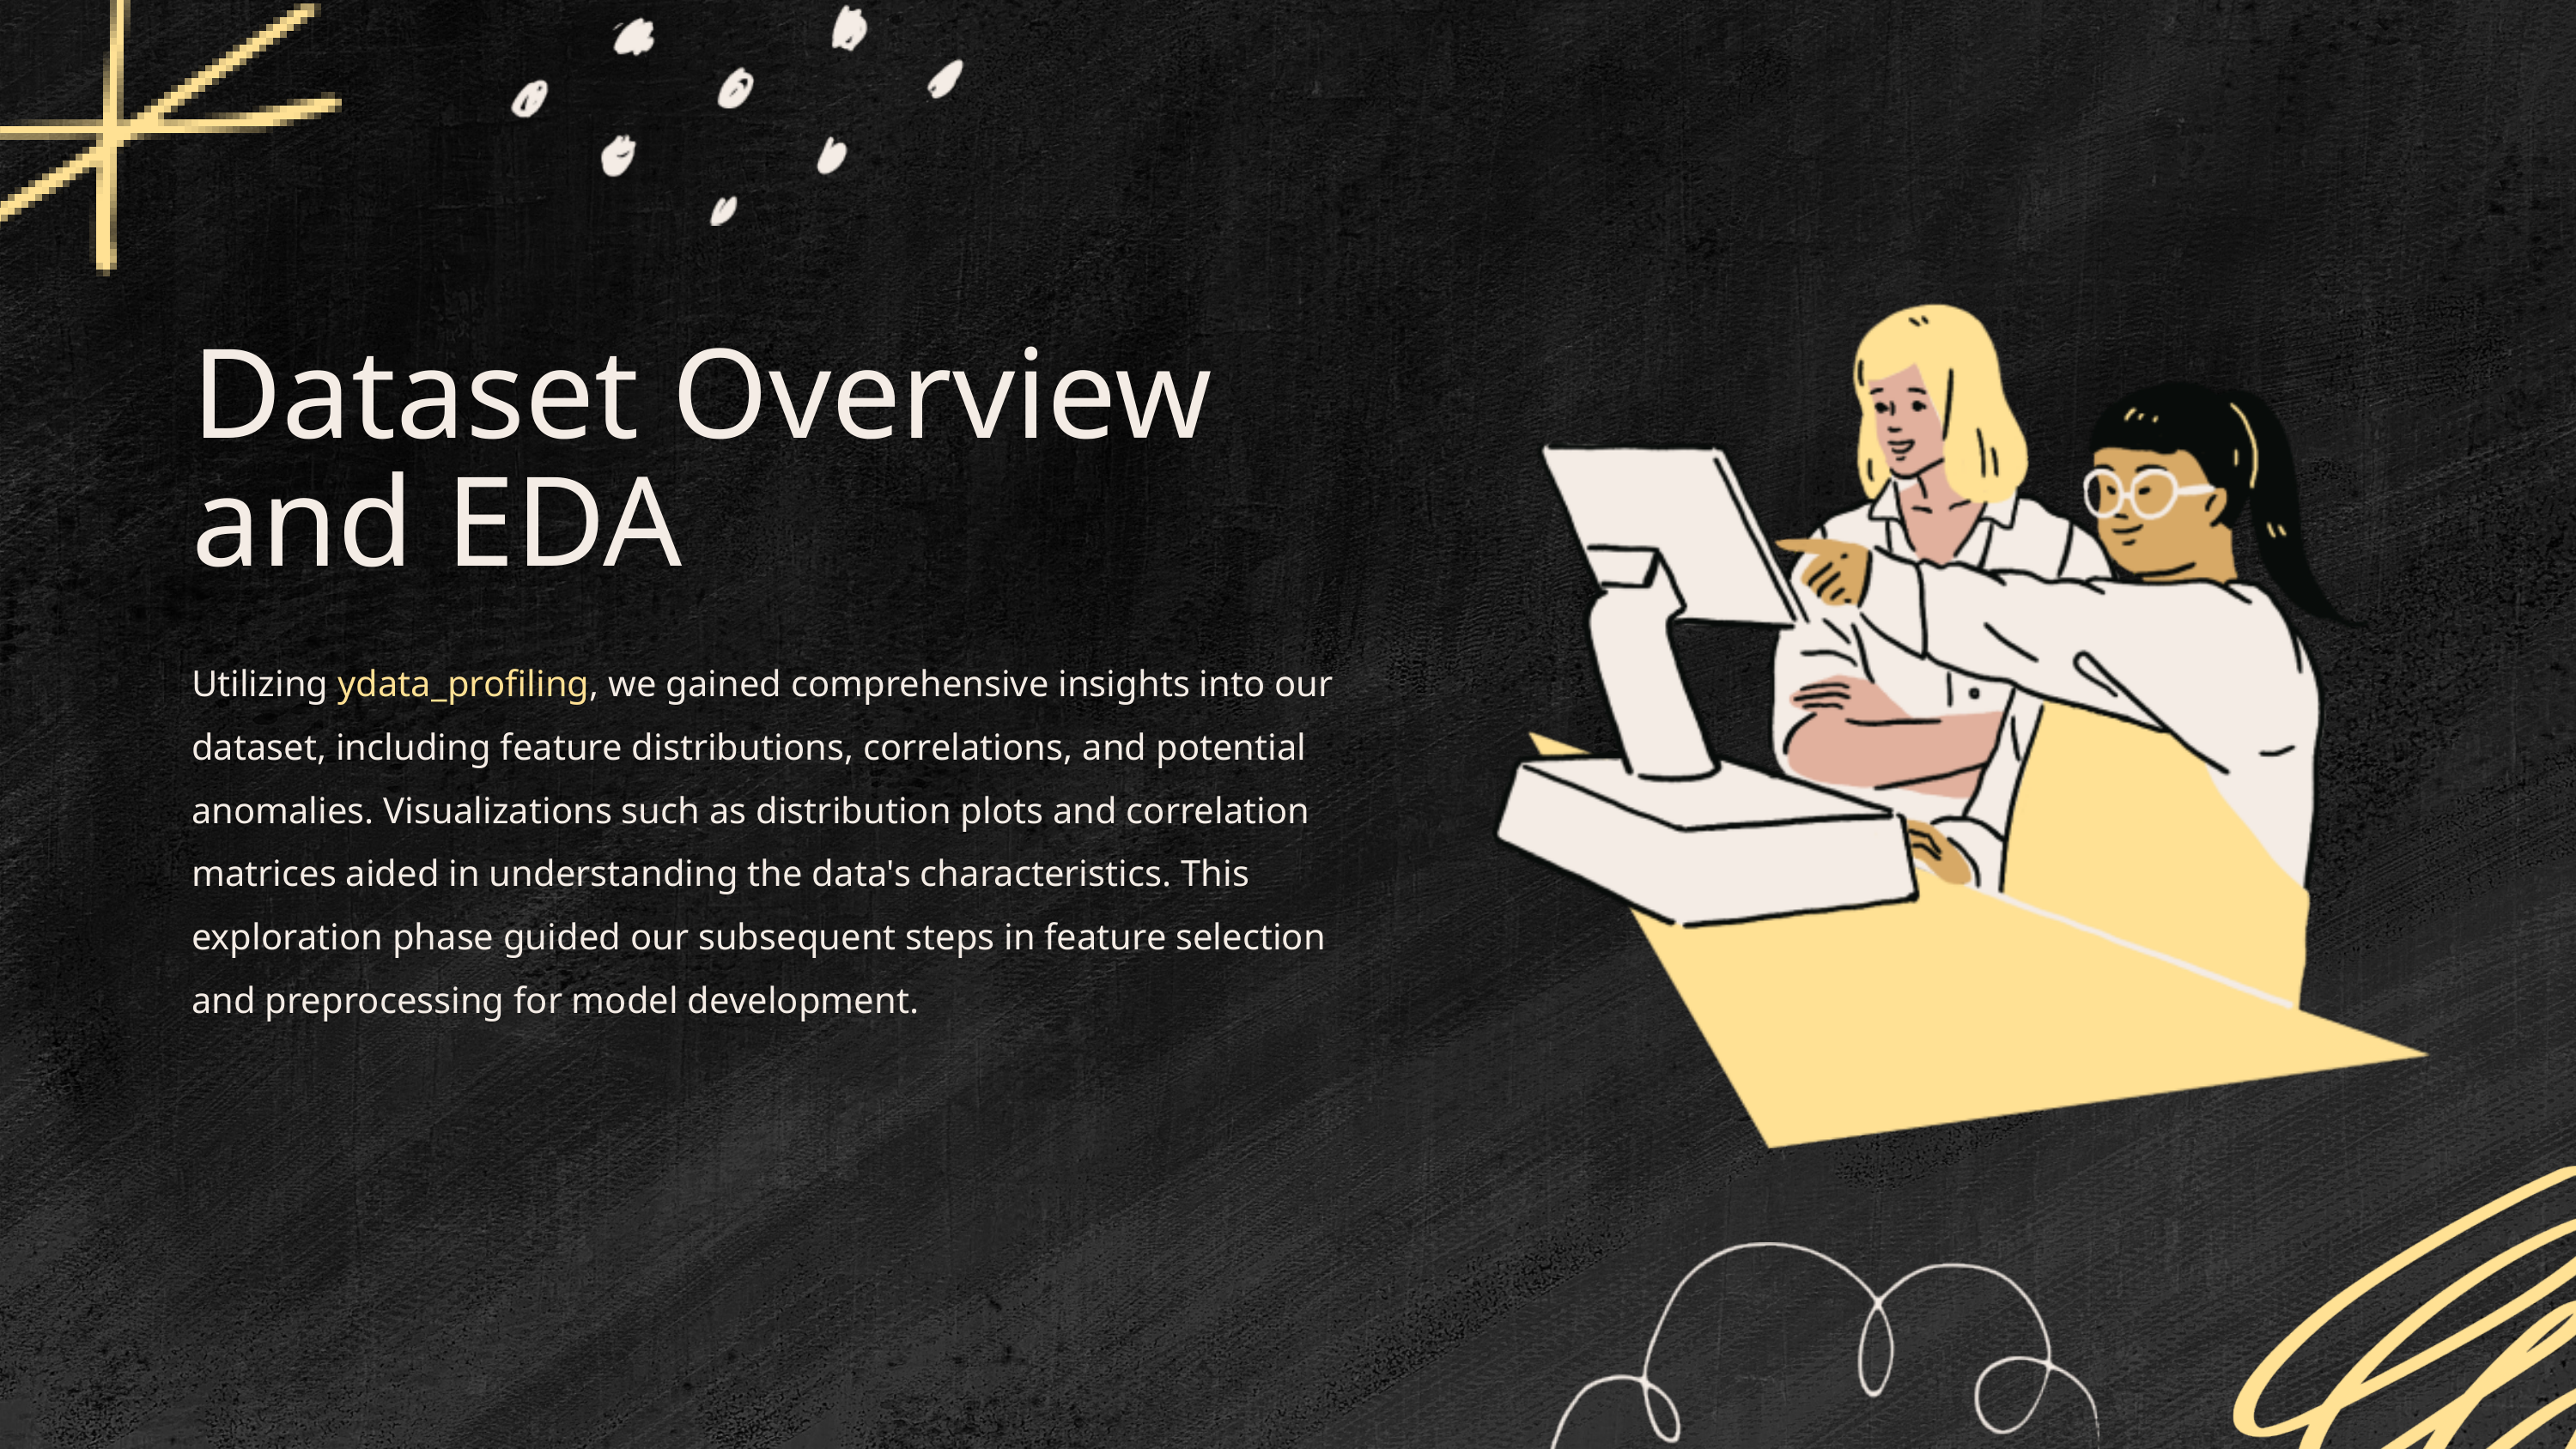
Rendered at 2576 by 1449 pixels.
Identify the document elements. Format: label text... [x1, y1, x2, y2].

text_box [2233, 1166, 2576, 1449]
text_box [1492, 297, 2432, 1151]
text_box Utilizing ydata_profiling, we gained comprehensive insights into our dataset, including feature distributions, correlations, and potential anomalies. Visualizations such as distribution plots and correlation matrices aided in understanding the data's characteristics. This exploration phase guided our subsequent steps in feature selection and preprocessing for model development. [191, 640, 1347, 1084]
text_box [1544, 1242, 2100, 1449]
text_box [0, 0, 2576, 1449]
text_box Dataset Overview and EDA [191, 336, 1236, 591]
text_box [491, 0, 1003, 226]
text_box [0, 0, 342, 276]
